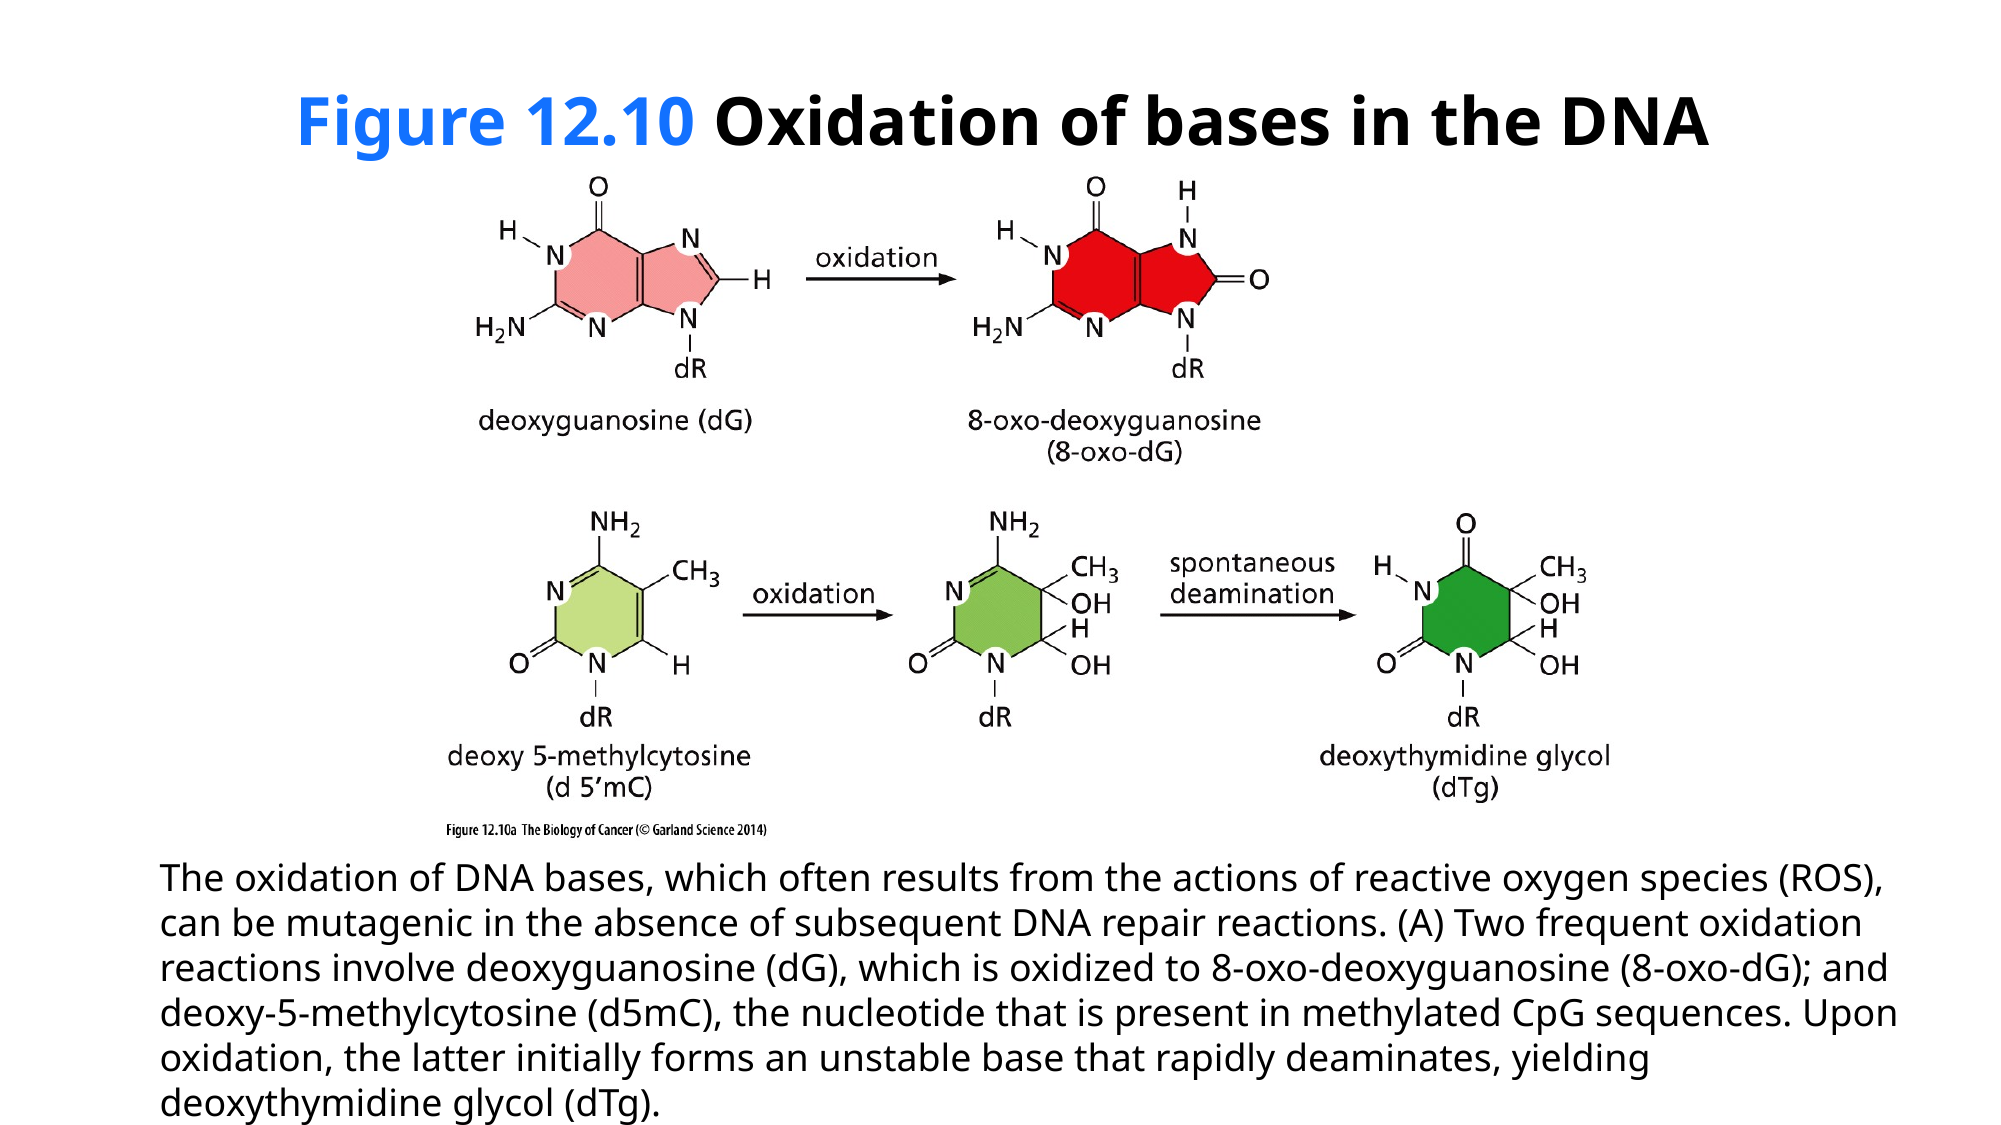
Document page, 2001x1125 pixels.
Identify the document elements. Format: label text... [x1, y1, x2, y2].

text_box The oxidation of DNA bases, which often results from the actions of reactive oxygen species (ROS), can be mutagenic in the absence of subsequent DNA repair reactions. (A) Two frequent oxidation reactions involve deoxyguanosine (dG), which is oxidized to 8-oxo-deoxyguanosine (8-oxo-dG); and deoxy-5-methylcytosine (d5mC), the nucleotide that is present in methylated CpG sequences. Upon oxidation, the latter initially forms an unstable base that rapidly deaminates, yielding deoxythymidine glycol (dTg). [144, 846, 1939, 1125]
picture [439, 167, 1617, 841]
text_box Figure 12.10 Oxidation of bases in the DNA [281, 71, 1743, 166]
